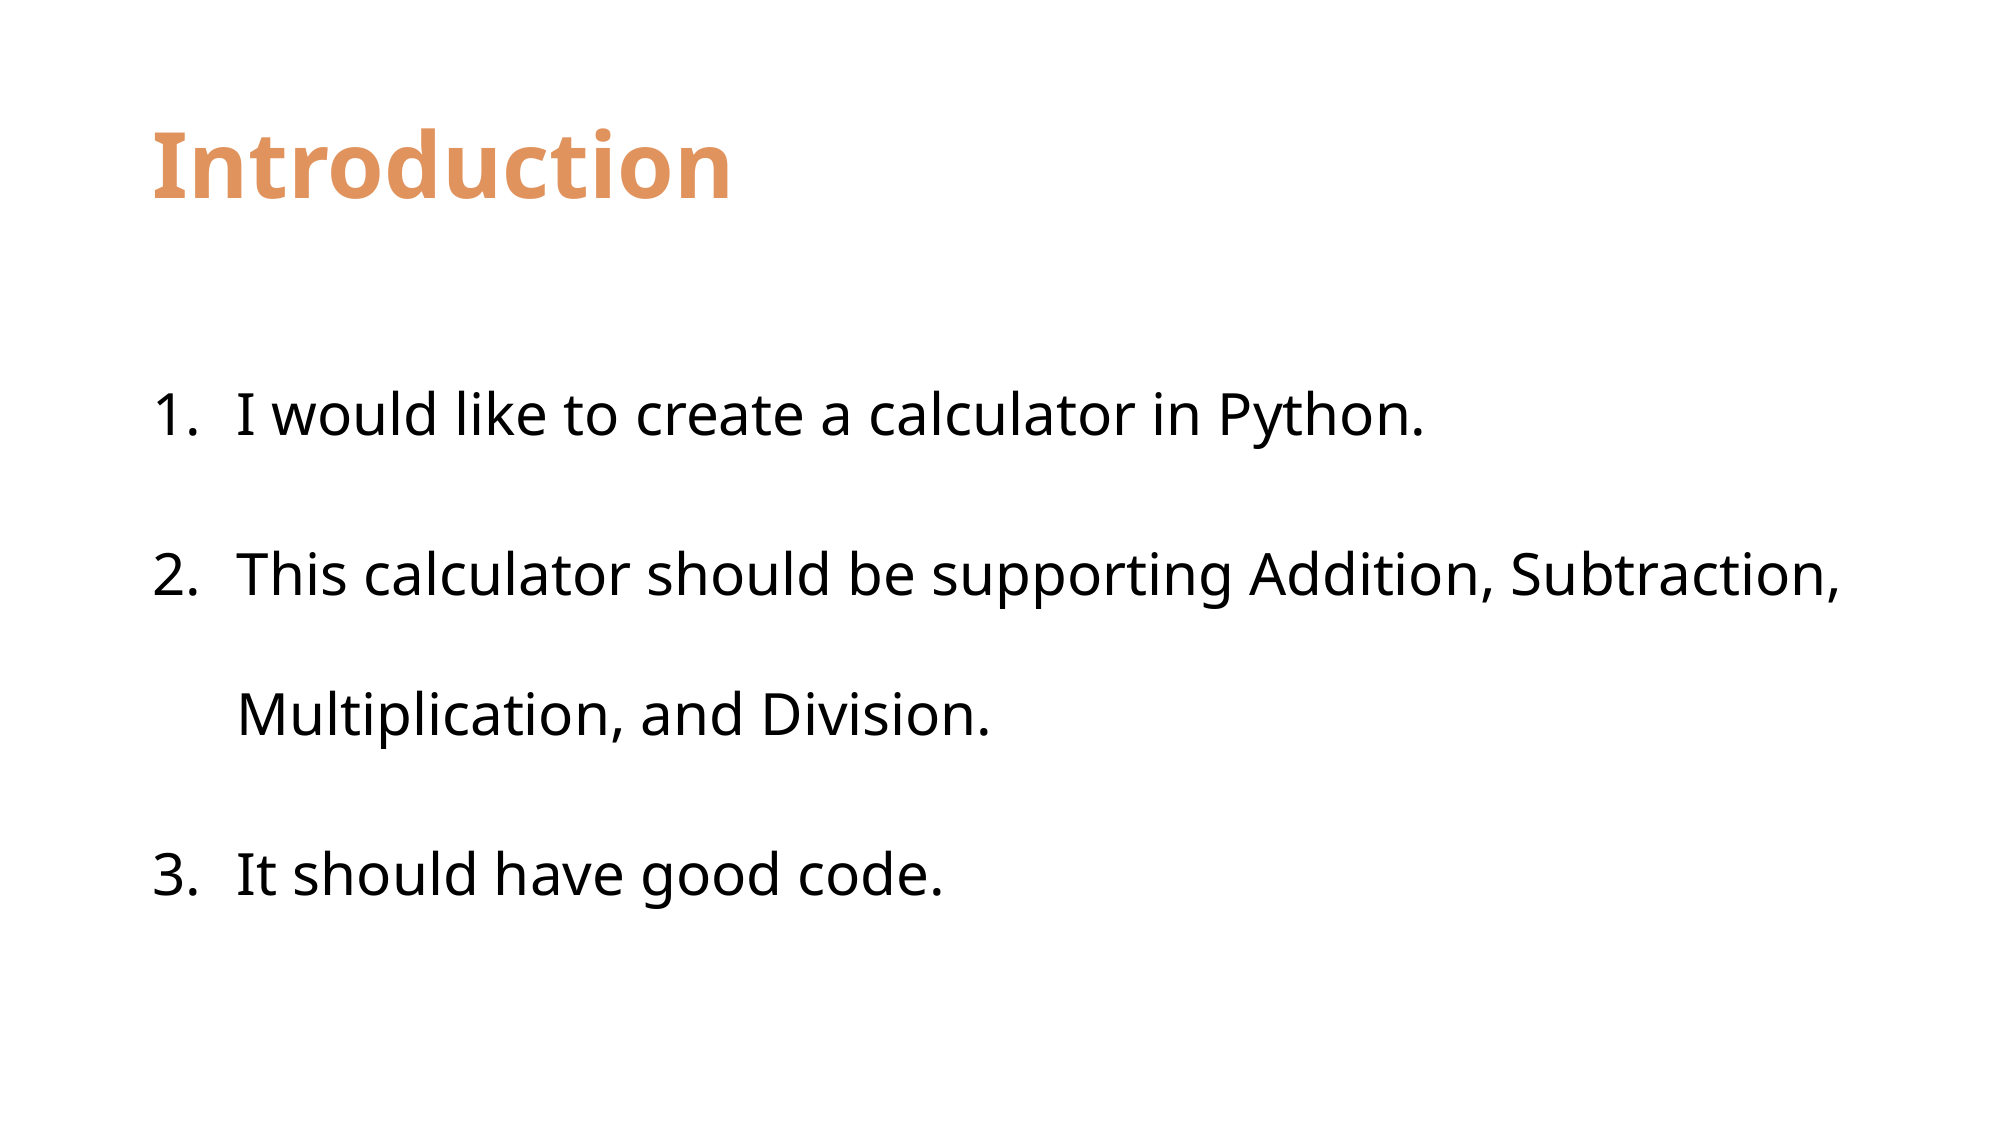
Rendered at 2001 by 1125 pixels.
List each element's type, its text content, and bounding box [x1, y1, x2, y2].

list I would like to create a calculator in Python. This calculator should be supporting Addition, Subtraction, Multiplication, and Division. It should have good code. [137, 299, 1863, 1014]
title Introduction [137, 59, 1863, 278]
